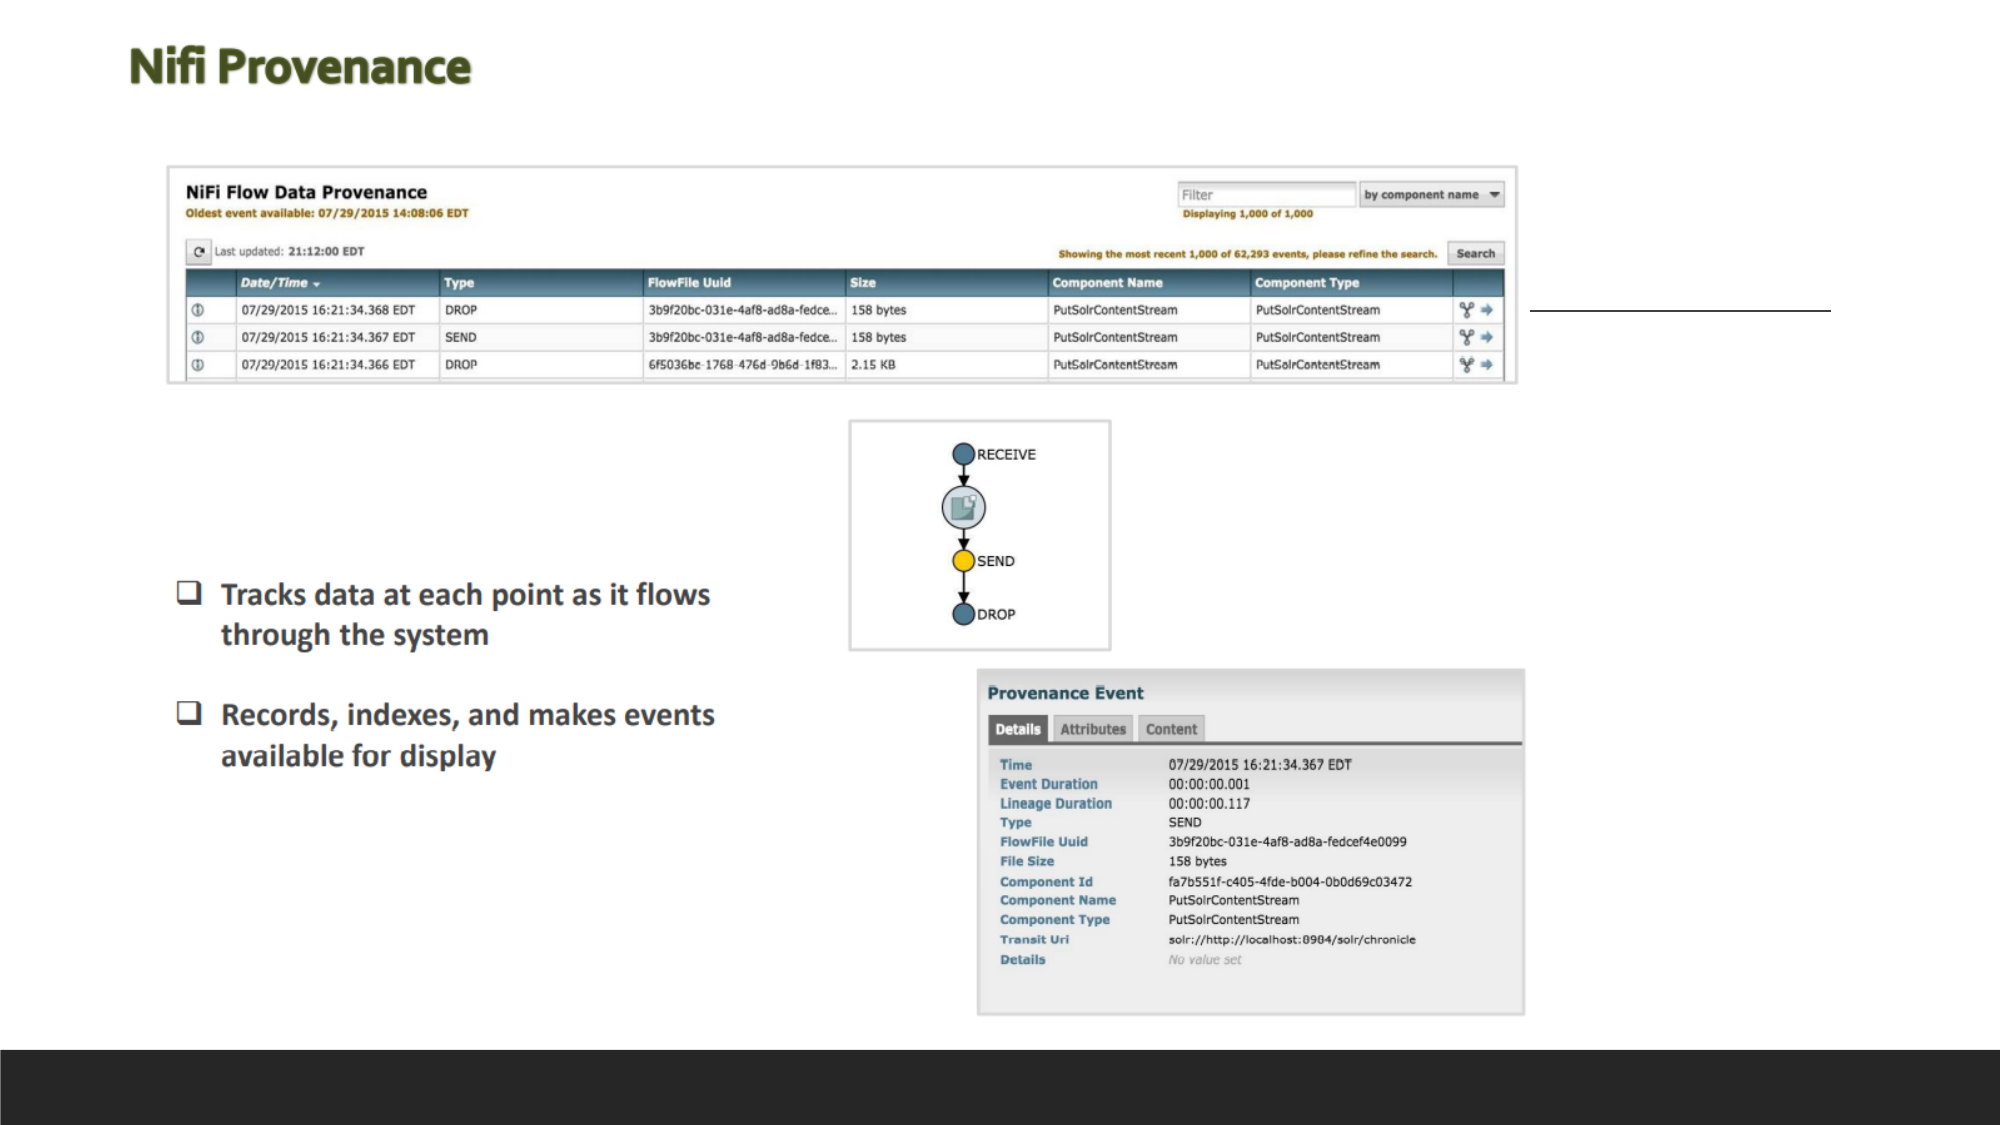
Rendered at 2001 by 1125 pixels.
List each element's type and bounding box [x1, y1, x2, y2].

picture [121, 32, 1530, 1028]
